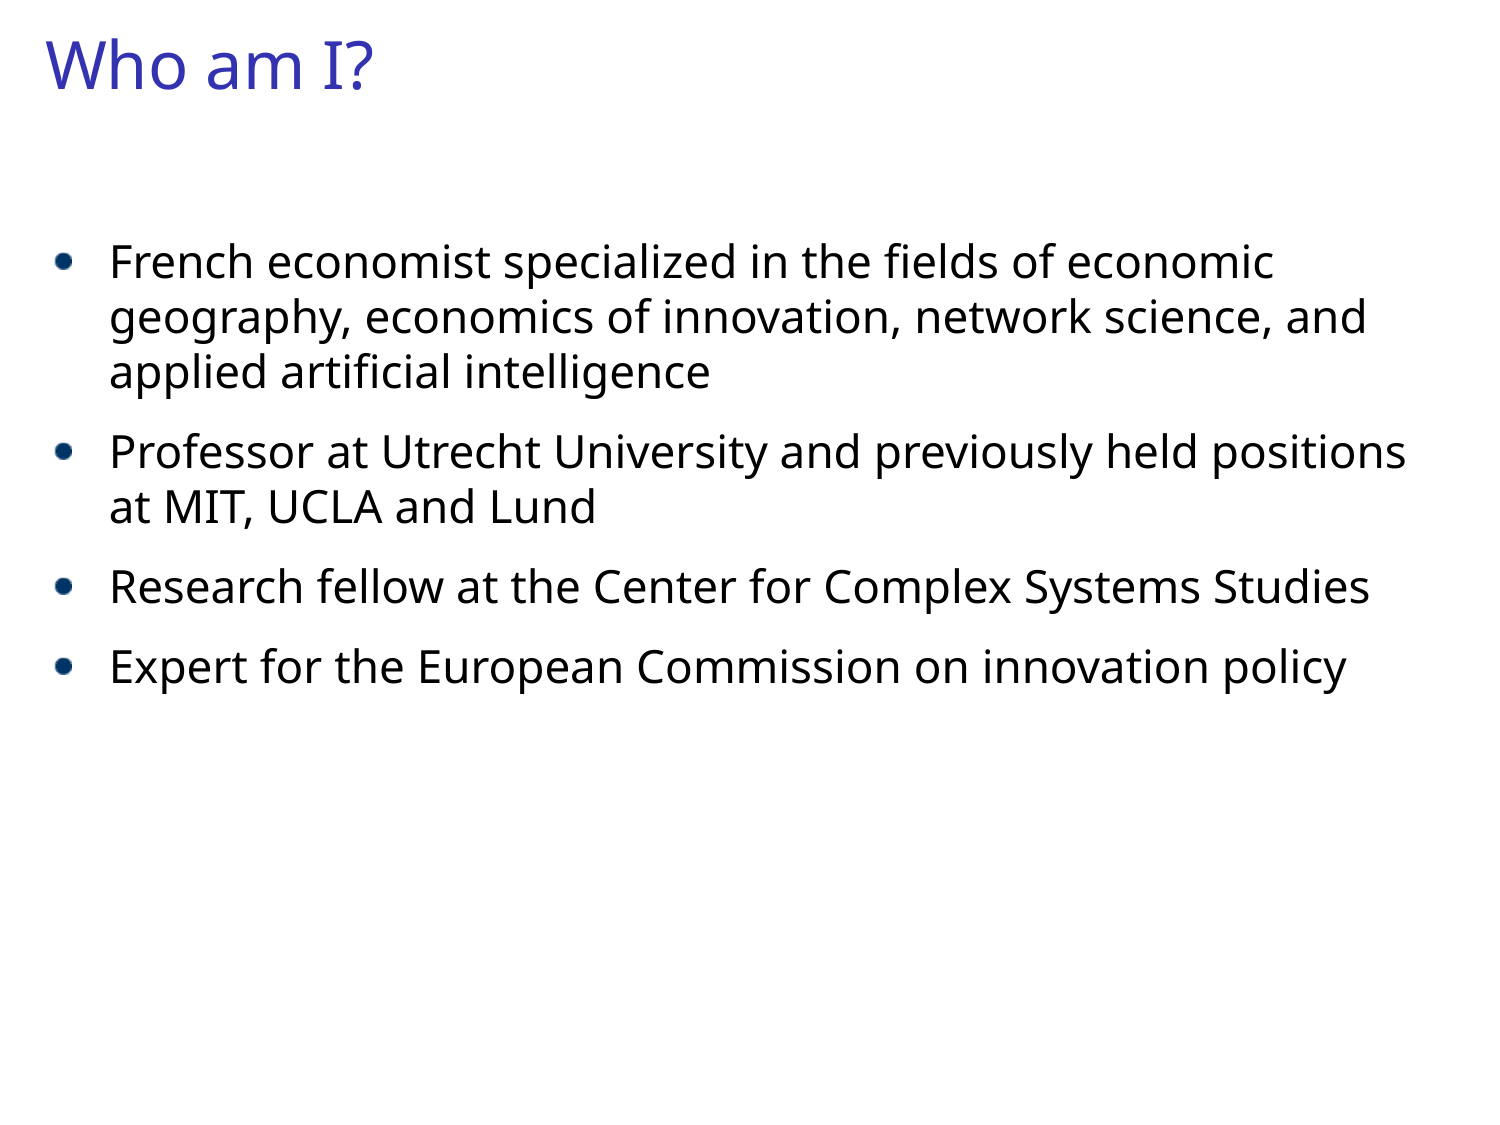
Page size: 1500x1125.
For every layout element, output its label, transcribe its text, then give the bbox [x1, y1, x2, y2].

title Who am I? [0, 0, 1463, 126]
picture [52, 440, 72, 460]
picture [52, 655, 72, 675]
picture [52, 250, 72, 270]
picture [52, 575, 72, 595]
list French economist specialized in the fields of economic geography, economics of innovation, network science, and applied artificial intelligence Professor at Utrecht University and previously held positions at MIT, UCLA and Lund Research fellow at the Center for Complex Systems Studies Expert for the European Commission on innovation policy [37, 224, 1463, 963]
